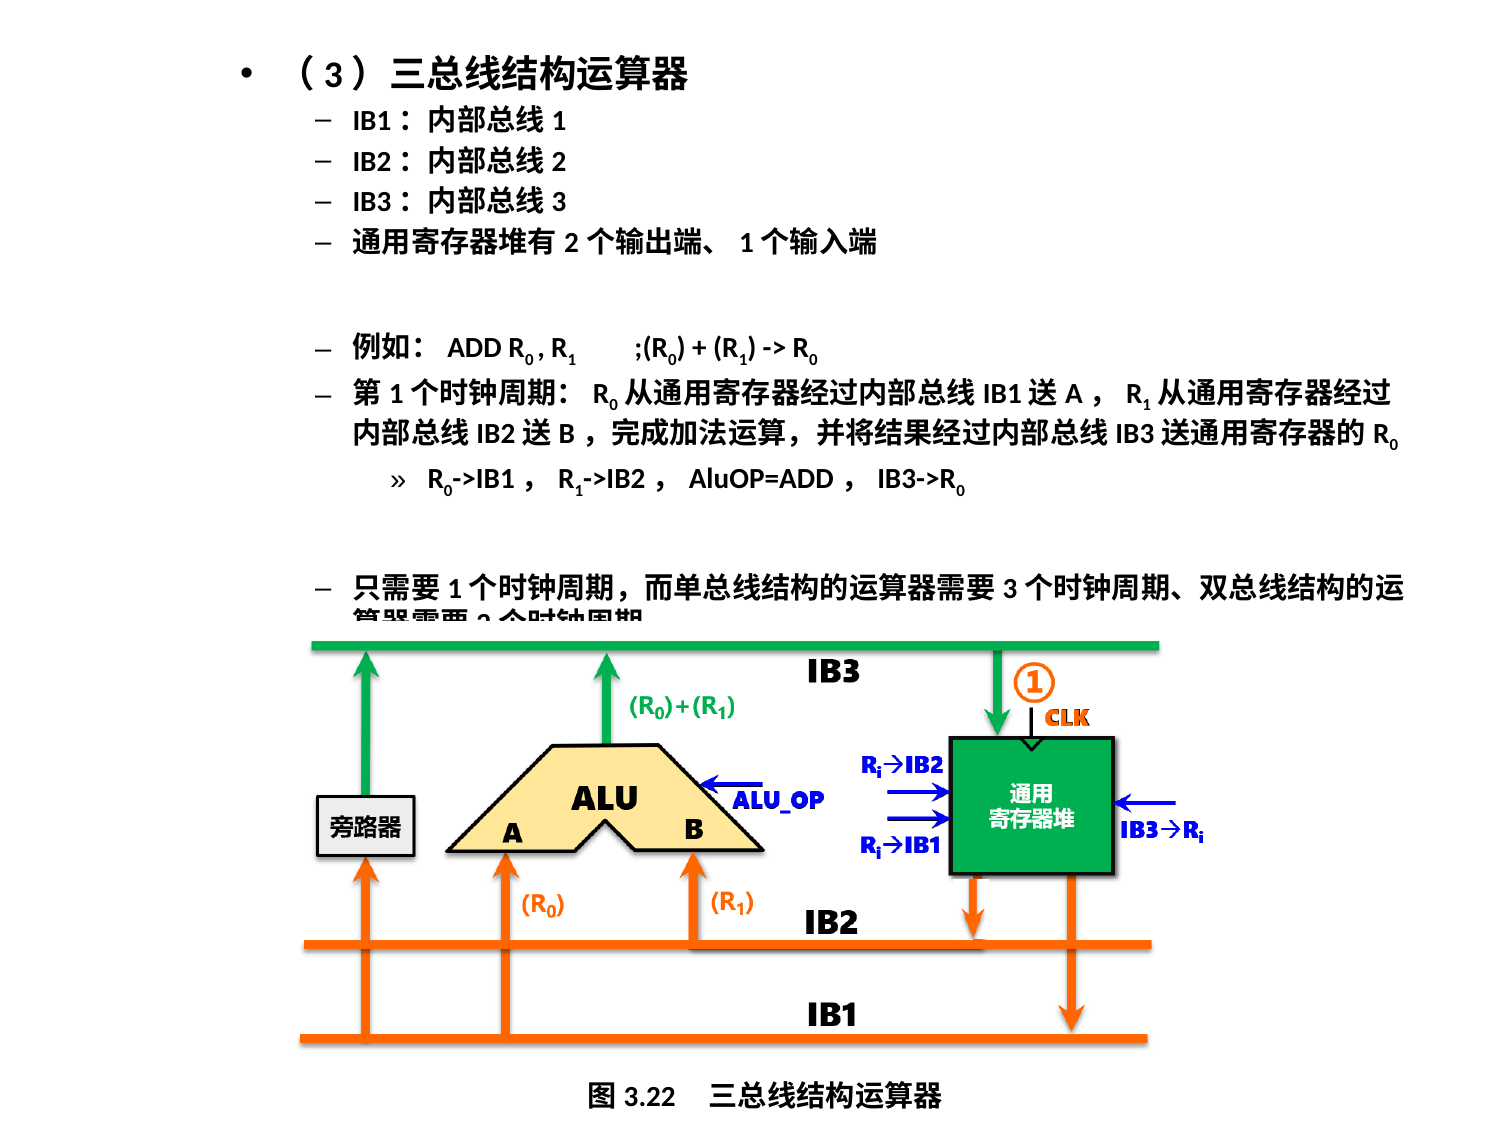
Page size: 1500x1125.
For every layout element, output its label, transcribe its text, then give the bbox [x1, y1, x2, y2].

list （3）三总线结构运算器 IB1：内部总线1 IB2：内部总线2 IB3：内部总线3 通用寄存器堆有2个输出端、1个输入端 例如：ADD R0 , R1 ;(R0) + (R1) -> R0 第1个时钟周期：R0从通用寄存器经过内部总线IB1送A，R1从通用寄存器经过内部总线IB2送B，完成加法运算，并将结果经过内部总线IB3送通用寄存器的R0 R0->IB1，R1->IB2，AluOP=ADD，IB3->R0 只需要1个时钟周期，而单总线结构的运算器需要3个时钟周期、双总线结构的运算器需要2个时钟周期 [75, 42, 1425, 786]
text_box 图3.22 三总线结构运算器 [572, 1070, 1093, 1121]
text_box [266, 621, 1234, 1058]
